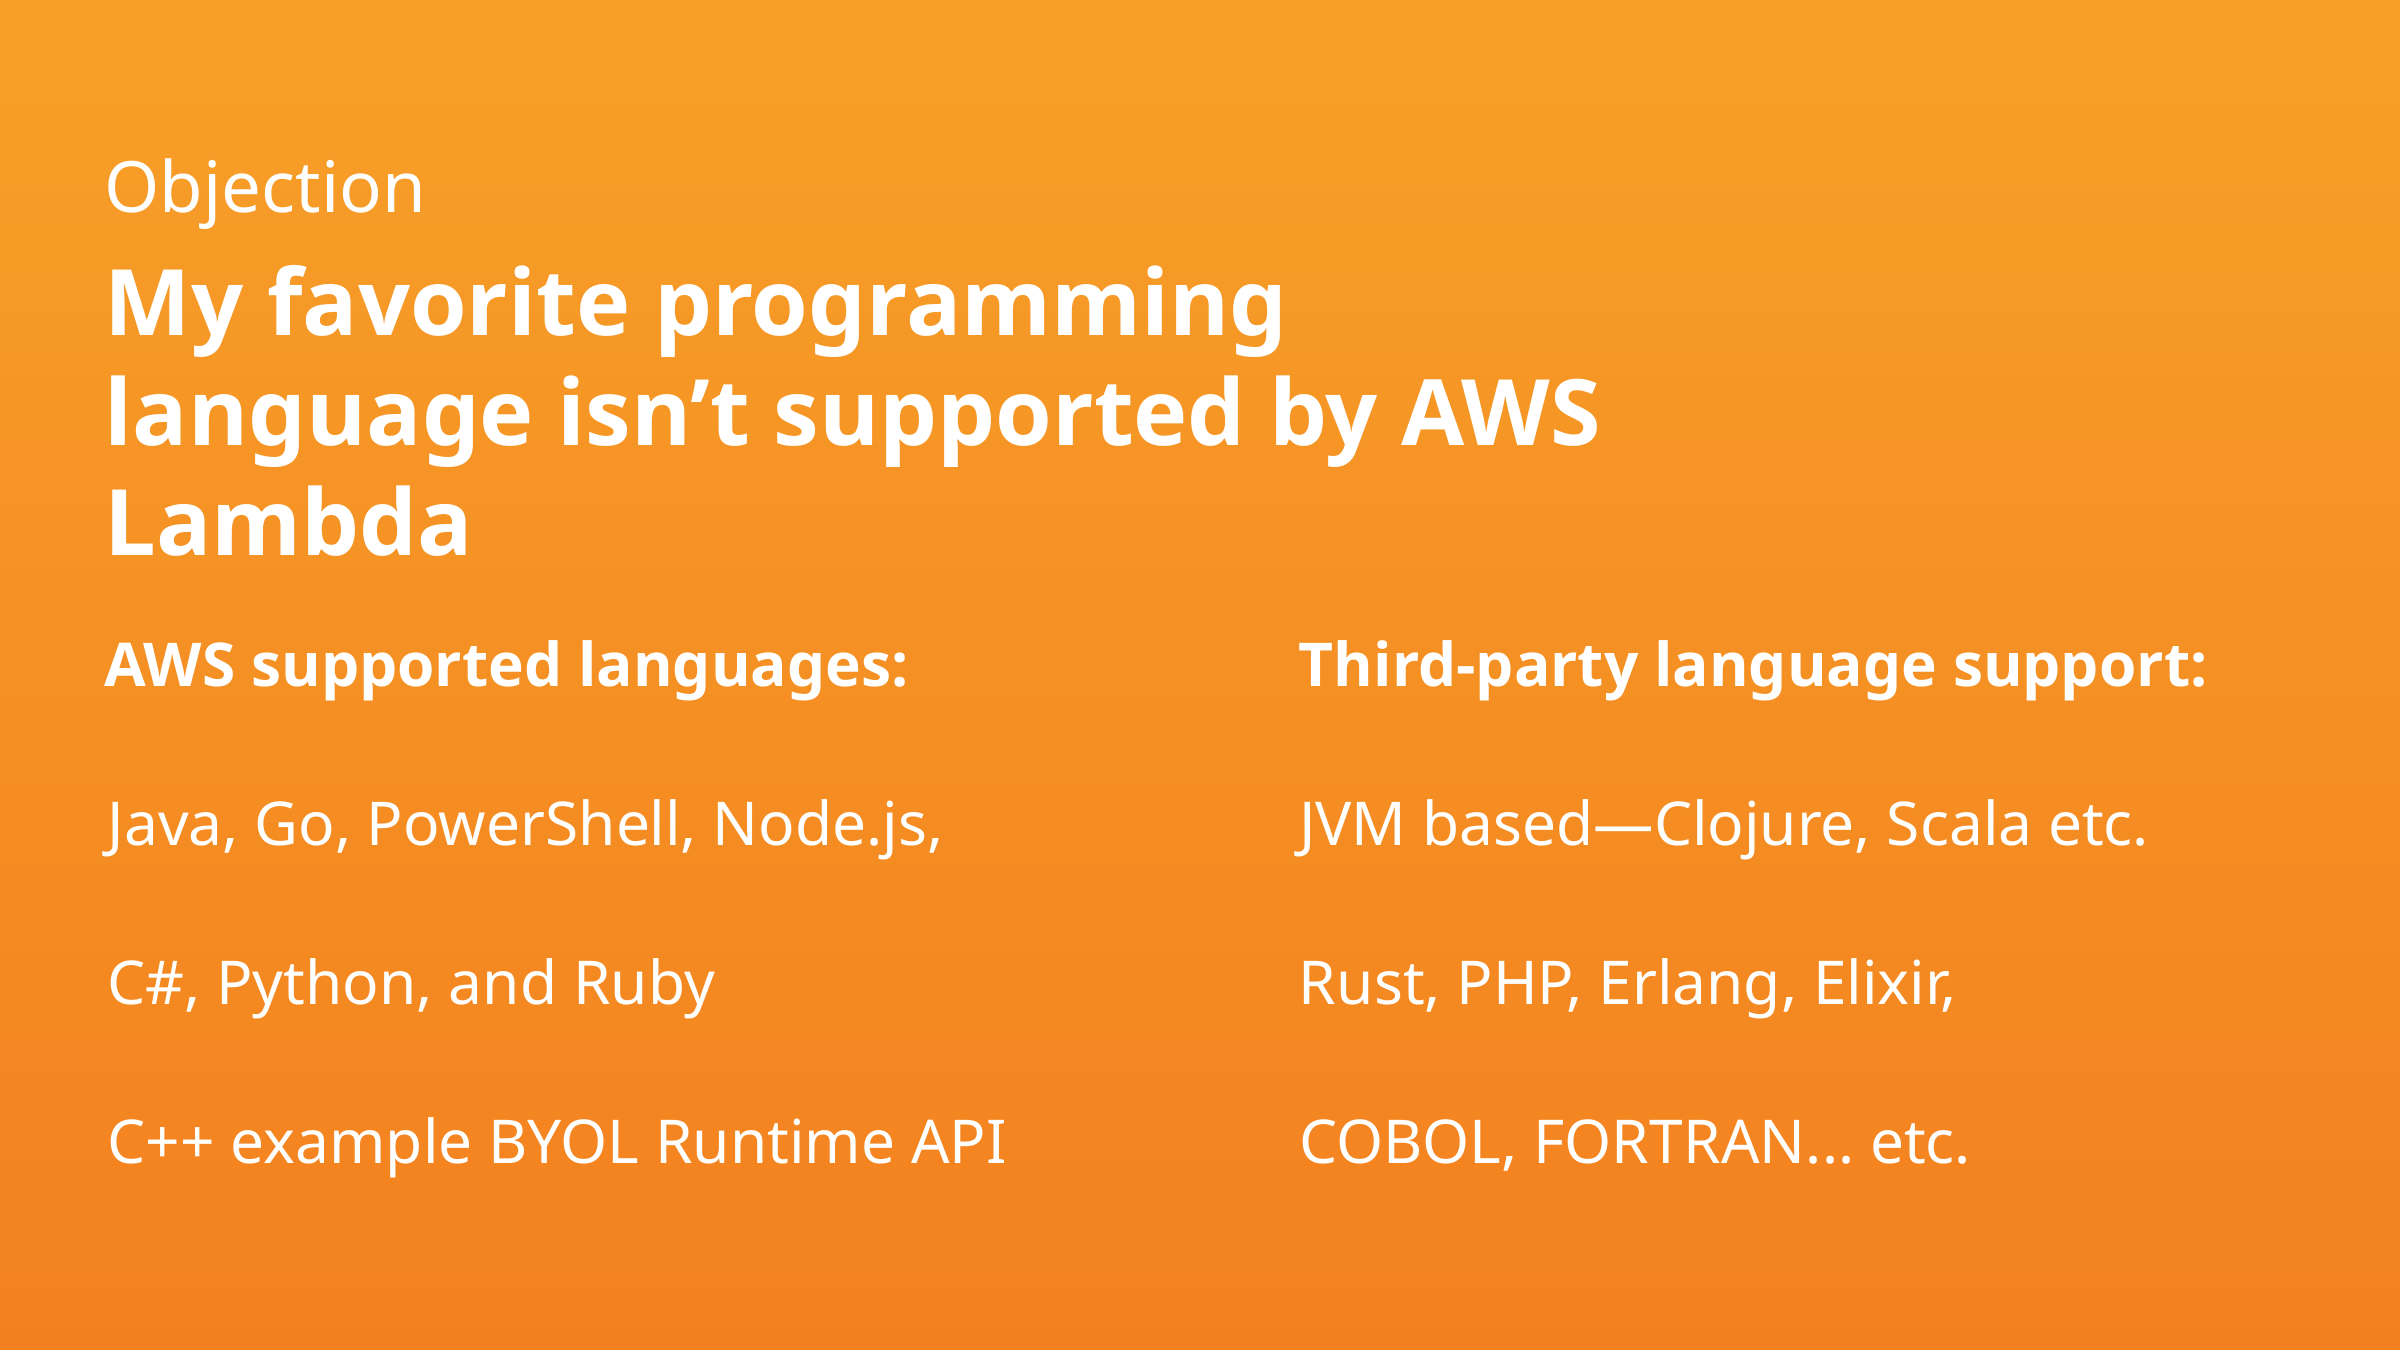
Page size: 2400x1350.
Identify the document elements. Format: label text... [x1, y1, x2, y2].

text_box JVM based—Clojure, Scala etc. [1284, 777, 2225, 870]
text_box C++ example BYOL Runtime API [92, 1095, 1034, 1188]
text_box AWS supported languages: [89, 619, 1112, 711]
text_box Java, Go, PowerShell, Node.js, [92, 777, 1034, 870]
text_box C#, Python, and Ruby [92, 936, 1093, 1029]
text_box Rust, PHP, Erlang, Elixir, [1284, 936, 2285, 1029]
text_box My favorite programming language isn’t supported by AWS Lambda [90, 236, 1721, 400]
text_box Third-party language support: [1284, 619, 2307, 711]
text_box Objection [89, 133, 1200, 258]
text_box COBOL, FORTRAN... etc. [1284, 1095, 2225, 1188]
